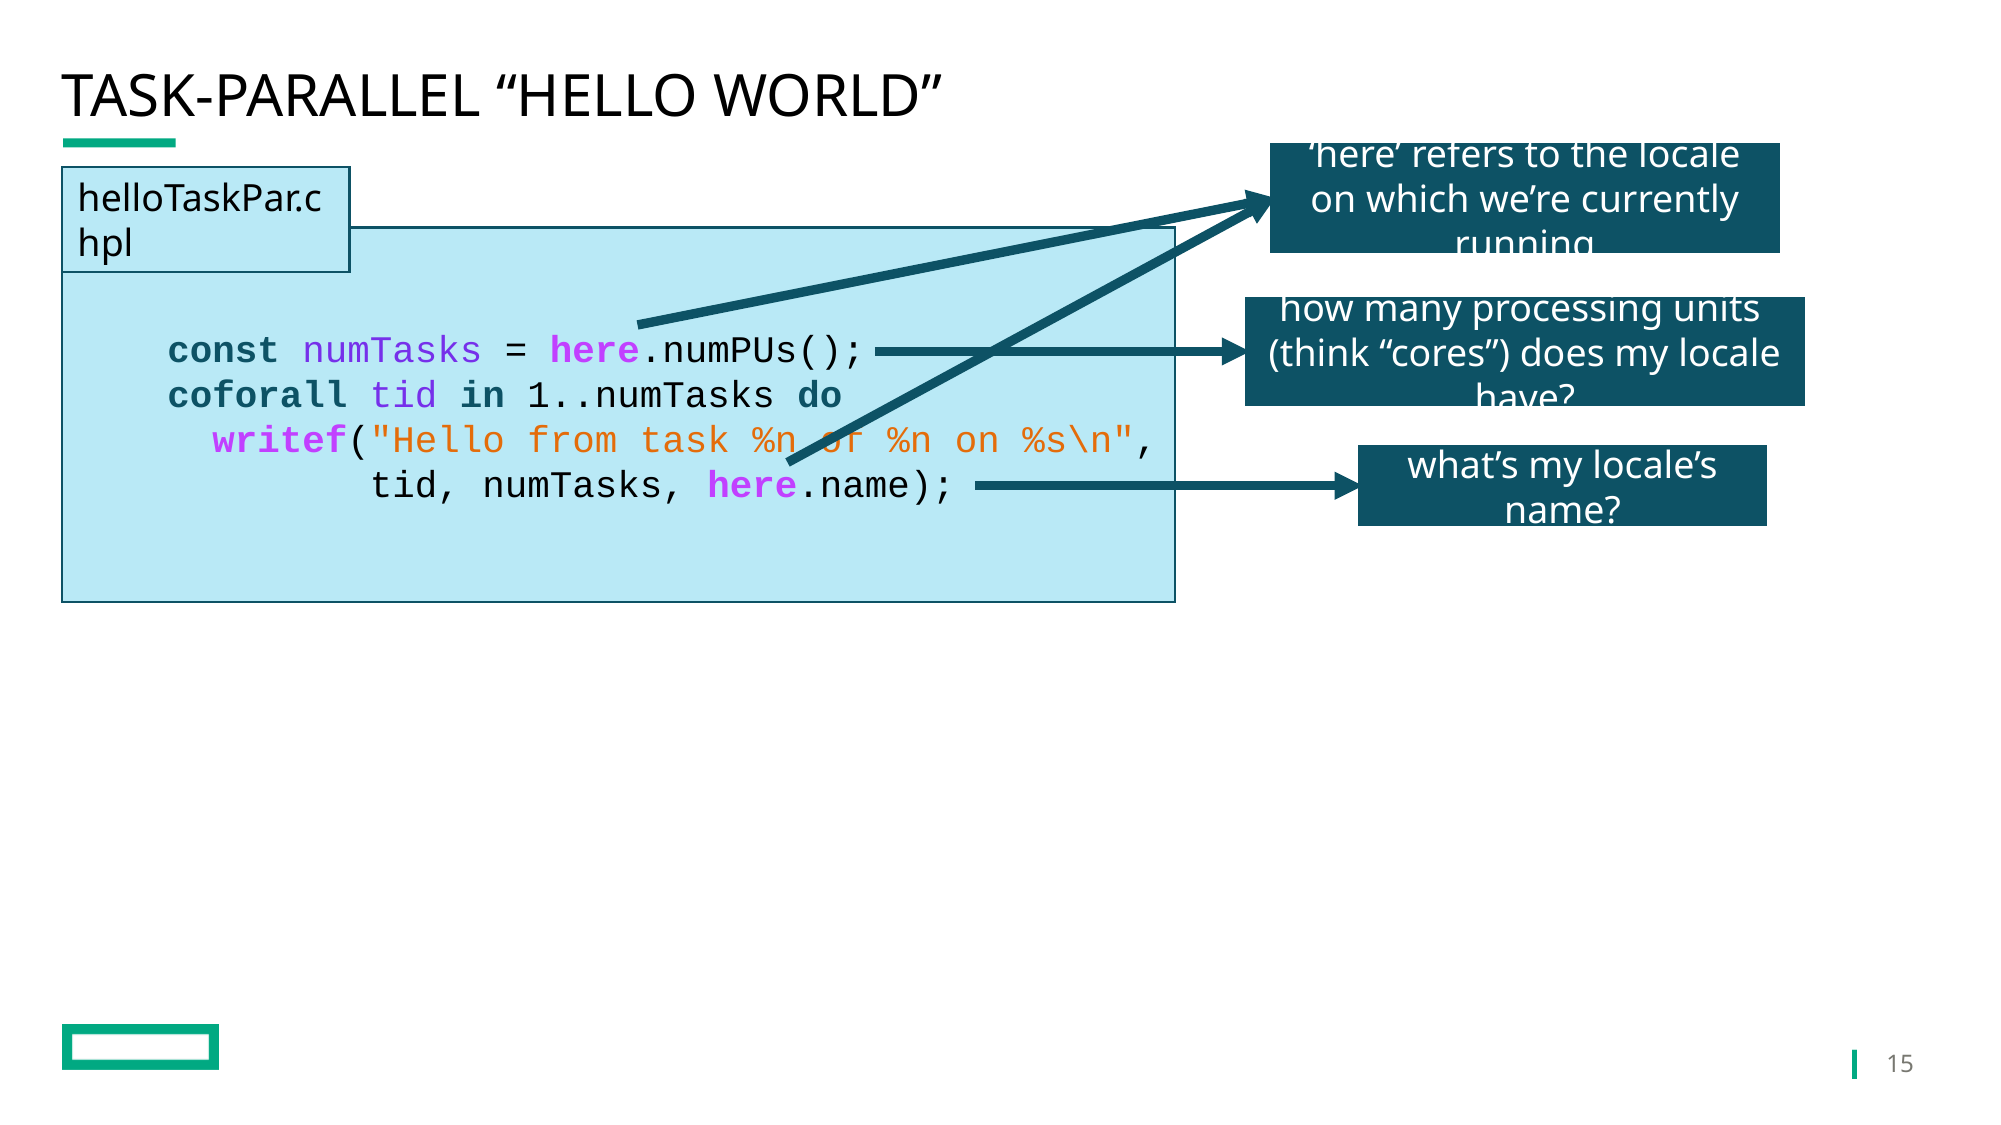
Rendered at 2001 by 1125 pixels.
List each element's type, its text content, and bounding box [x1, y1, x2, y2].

picture [62, 1024, 219, 1070]
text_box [637, 197, 787, 326]
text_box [787, 197, 1275, 463]
text_box how many processing units (think “cores”) does my locale have? [1275, 300, 1801, 402]
text_box const numTasks = here.numPUs(); coforall tid in 1..numTasks do writef("Hello from task %n of %n on %s\n", tid, numTasks, here.name); [61, 226, 1176, 603]
text_box ‘here’ refers to the locale on which we’re currently running [1274, 147, 1776, 249]
text_box helloTaskPar.chpl [61, 166, 351, 273]
title Task-Parallel “Hello world” [42, 60, 1927, 135]
slide_number 15 [1837, 1033, 1950, 1094]
picture [1852, 1043, 1857, 1079]
text_box what’s my locale’s name? [1362, 449, 1763, 523]
